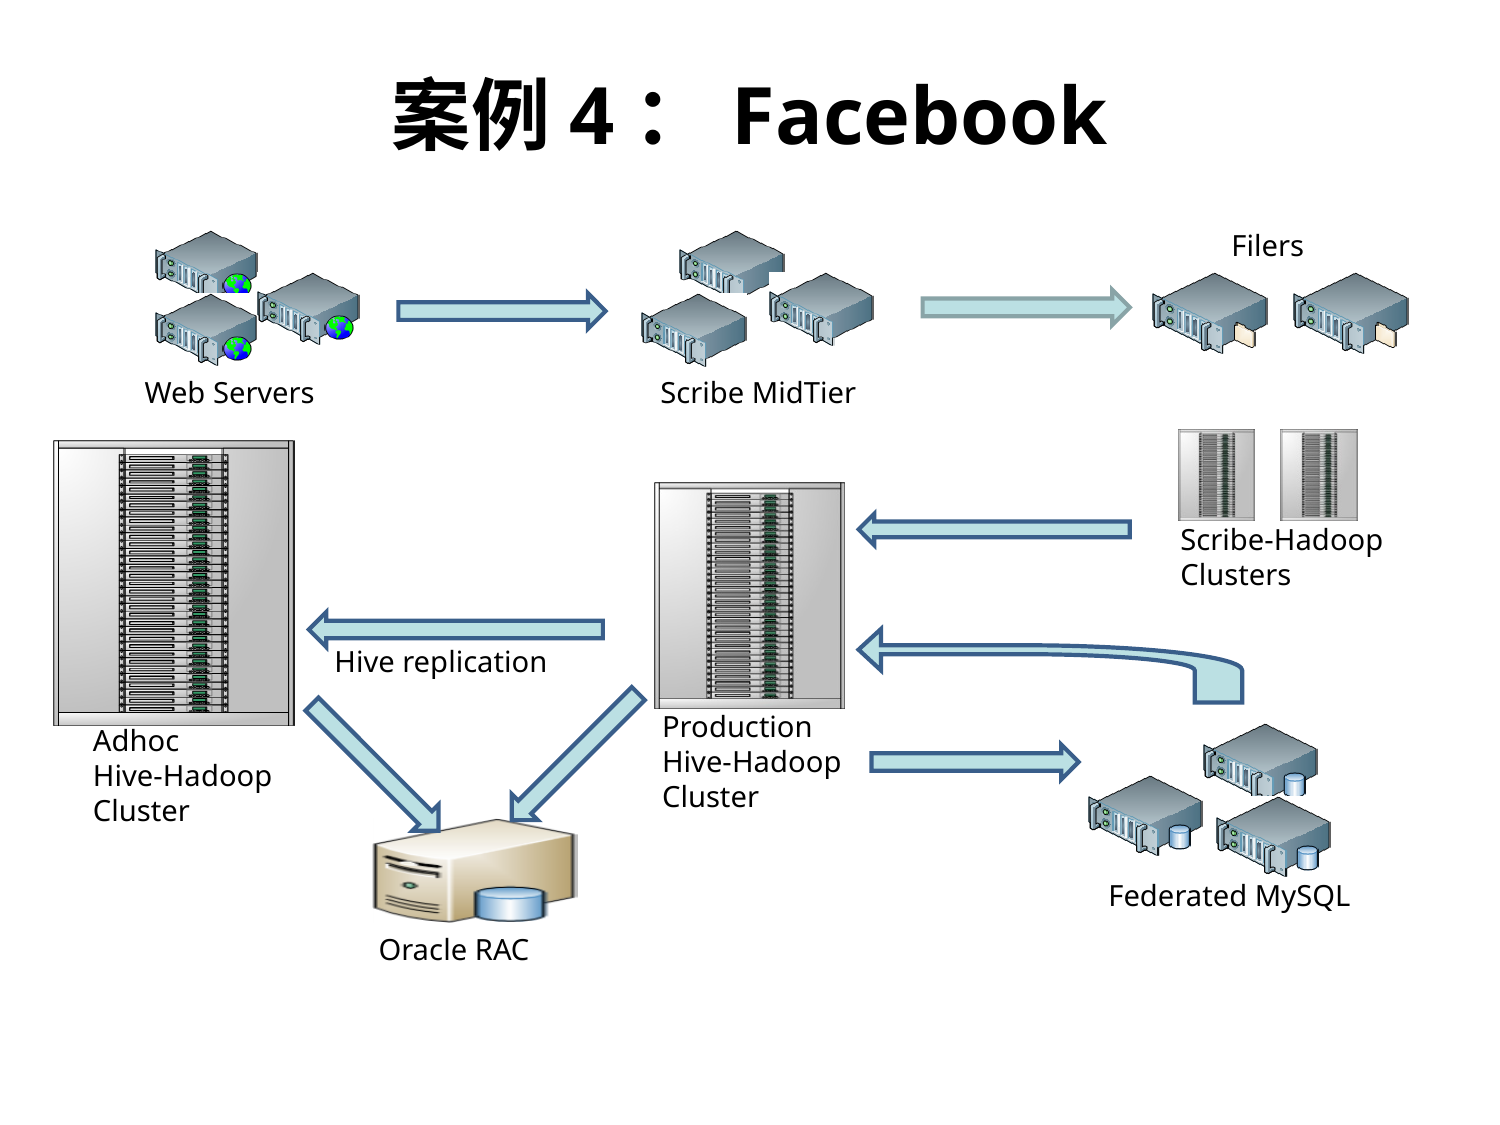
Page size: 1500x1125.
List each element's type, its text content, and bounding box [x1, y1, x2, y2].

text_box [52, 219, 1448, 975]
title 案例4：Facebook [75, 19, 1425, 207]
